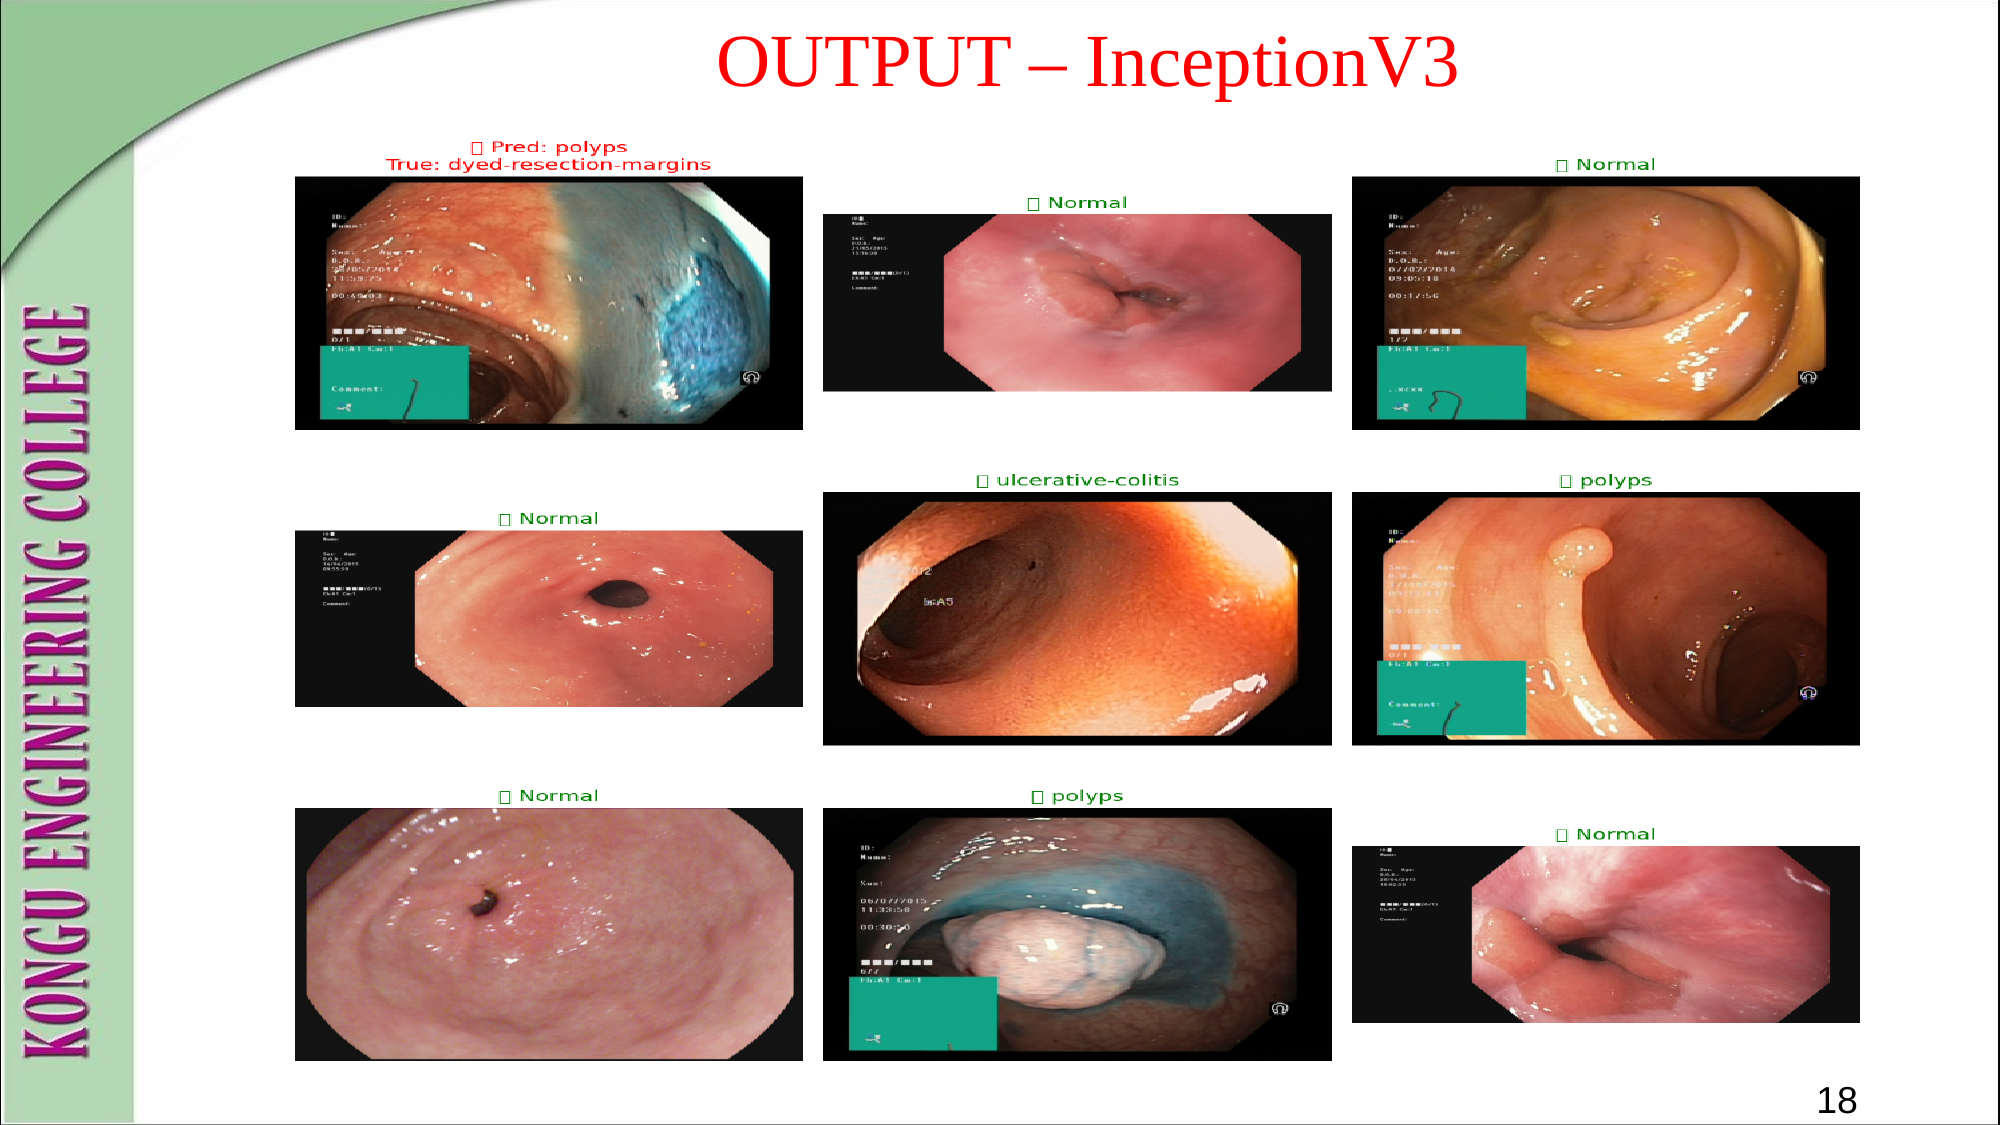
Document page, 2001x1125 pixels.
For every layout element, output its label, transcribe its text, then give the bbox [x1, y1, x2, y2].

slide_number 18 [1810, 1074, 1873, 1125]
picture [0, 0, 2000, 1125]
title OUTPUT – InceptionV3 [716, 11, 1546, 130]
